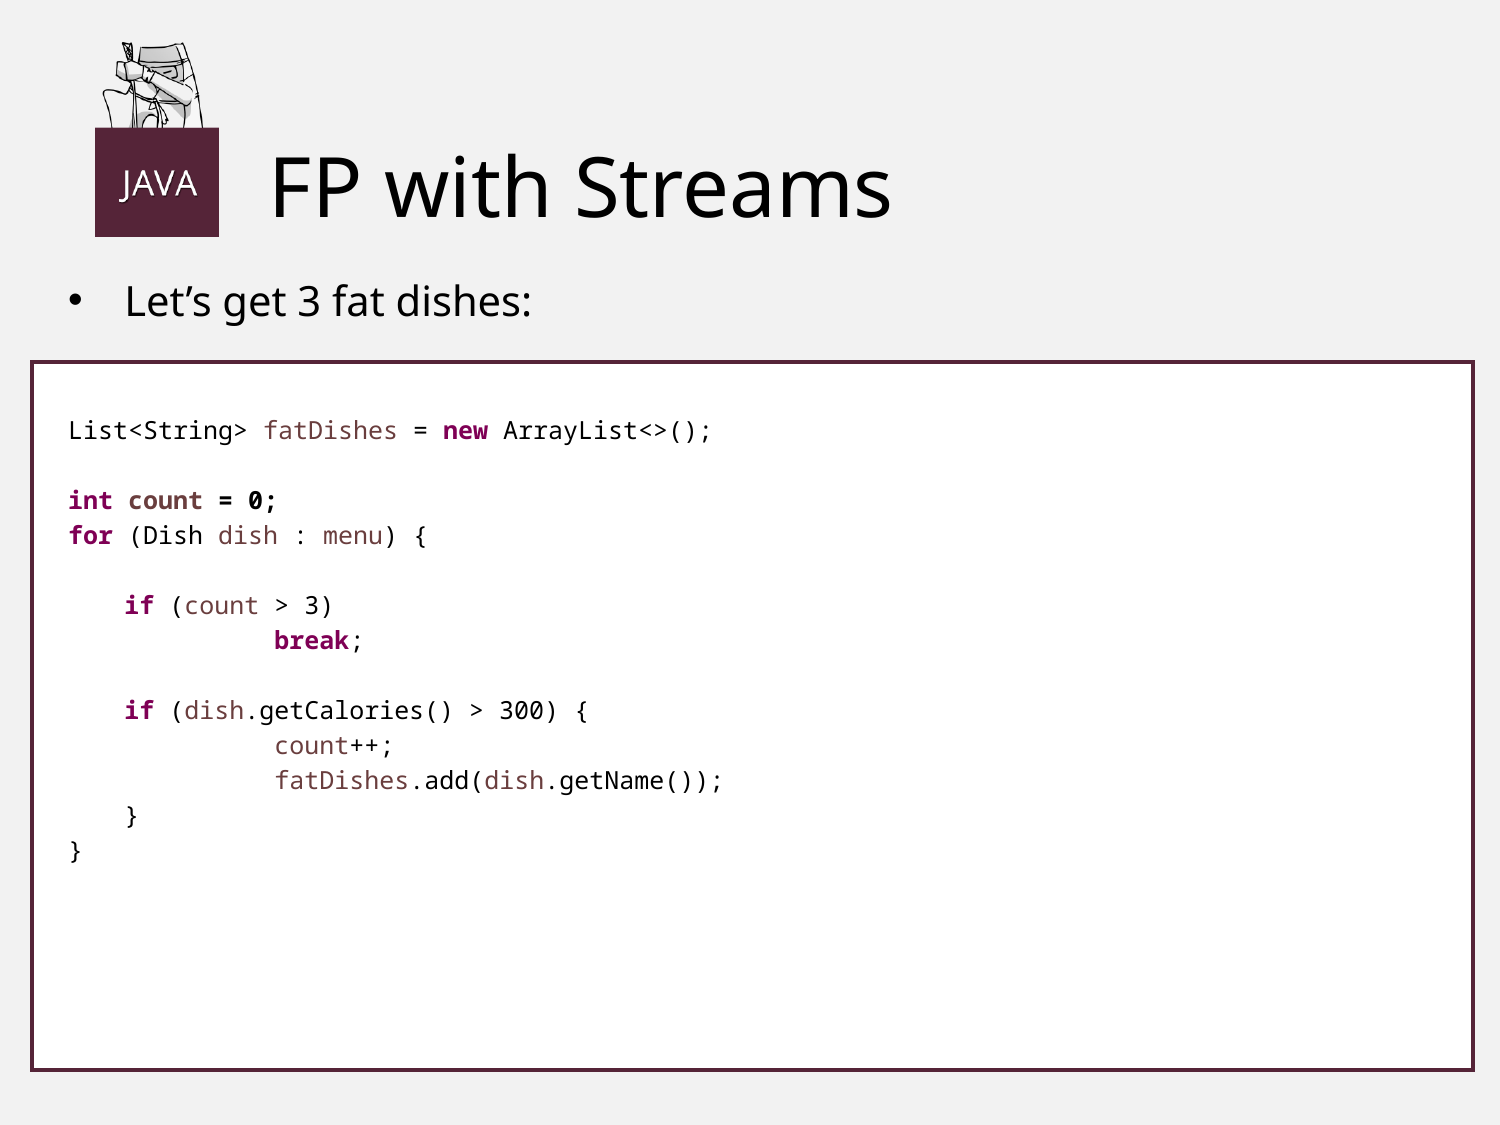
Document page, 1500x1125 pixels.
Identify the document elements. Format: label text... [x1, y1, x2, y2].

picture [95, 42, 219, 238]
text_box [32, 361, 1474, 1070]
title FP with Streams [253, 90, 1500, 279]
text_box Let’s get 3 fat dishes: List<String> fatDishes = new ArrayList<>(); int count = 0; for (Dish dish : menu) { if (count > 3) break; if (dish.getCalories() > 300) { count++; fatDishes.add(dish.getName()); } } [53, 267, 1447, 693]
